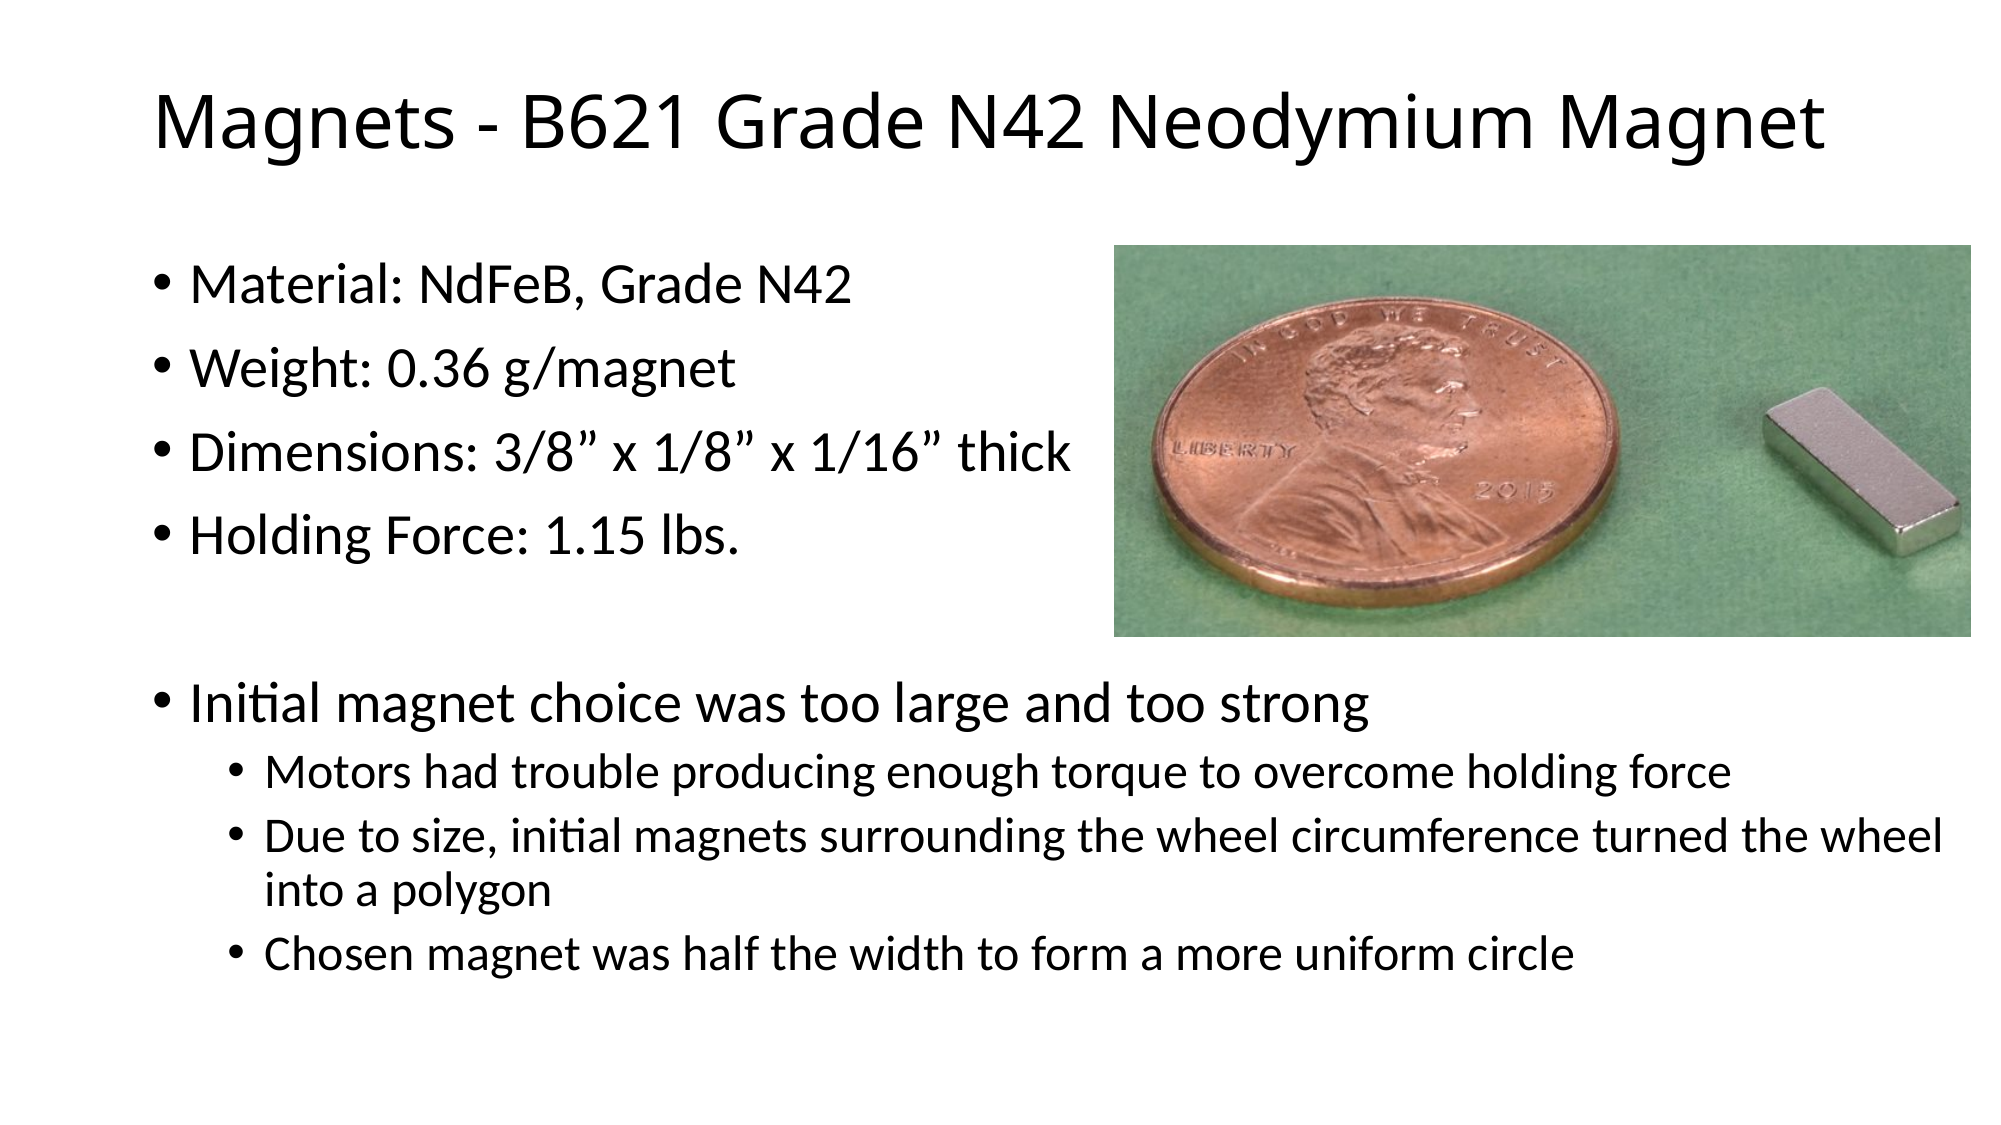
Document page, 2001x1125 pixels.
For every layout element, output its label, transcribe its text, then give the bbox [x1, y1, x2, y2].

picture [1114, 245, 1971, 637]
title Magnets - B621 Grade N42 Neodymium Magnet [137, 59, 1863, 245]
list Material: NdFeB, Grade N42 Weight: 0.36 g/magnet Dimensions: 3/8” x 1/8” x 1/16” thick Holding Force: 1.15 lbs. Initial magnet choice was too large and too strong Motors had trouble producing enough torque to overcome holding force Due to size, initial magnets surrounding the wheel circumference turned the wheel into a polygon Chosen magnet was half the width to form a more uniform circle [137, 245, 1962, 1014]
